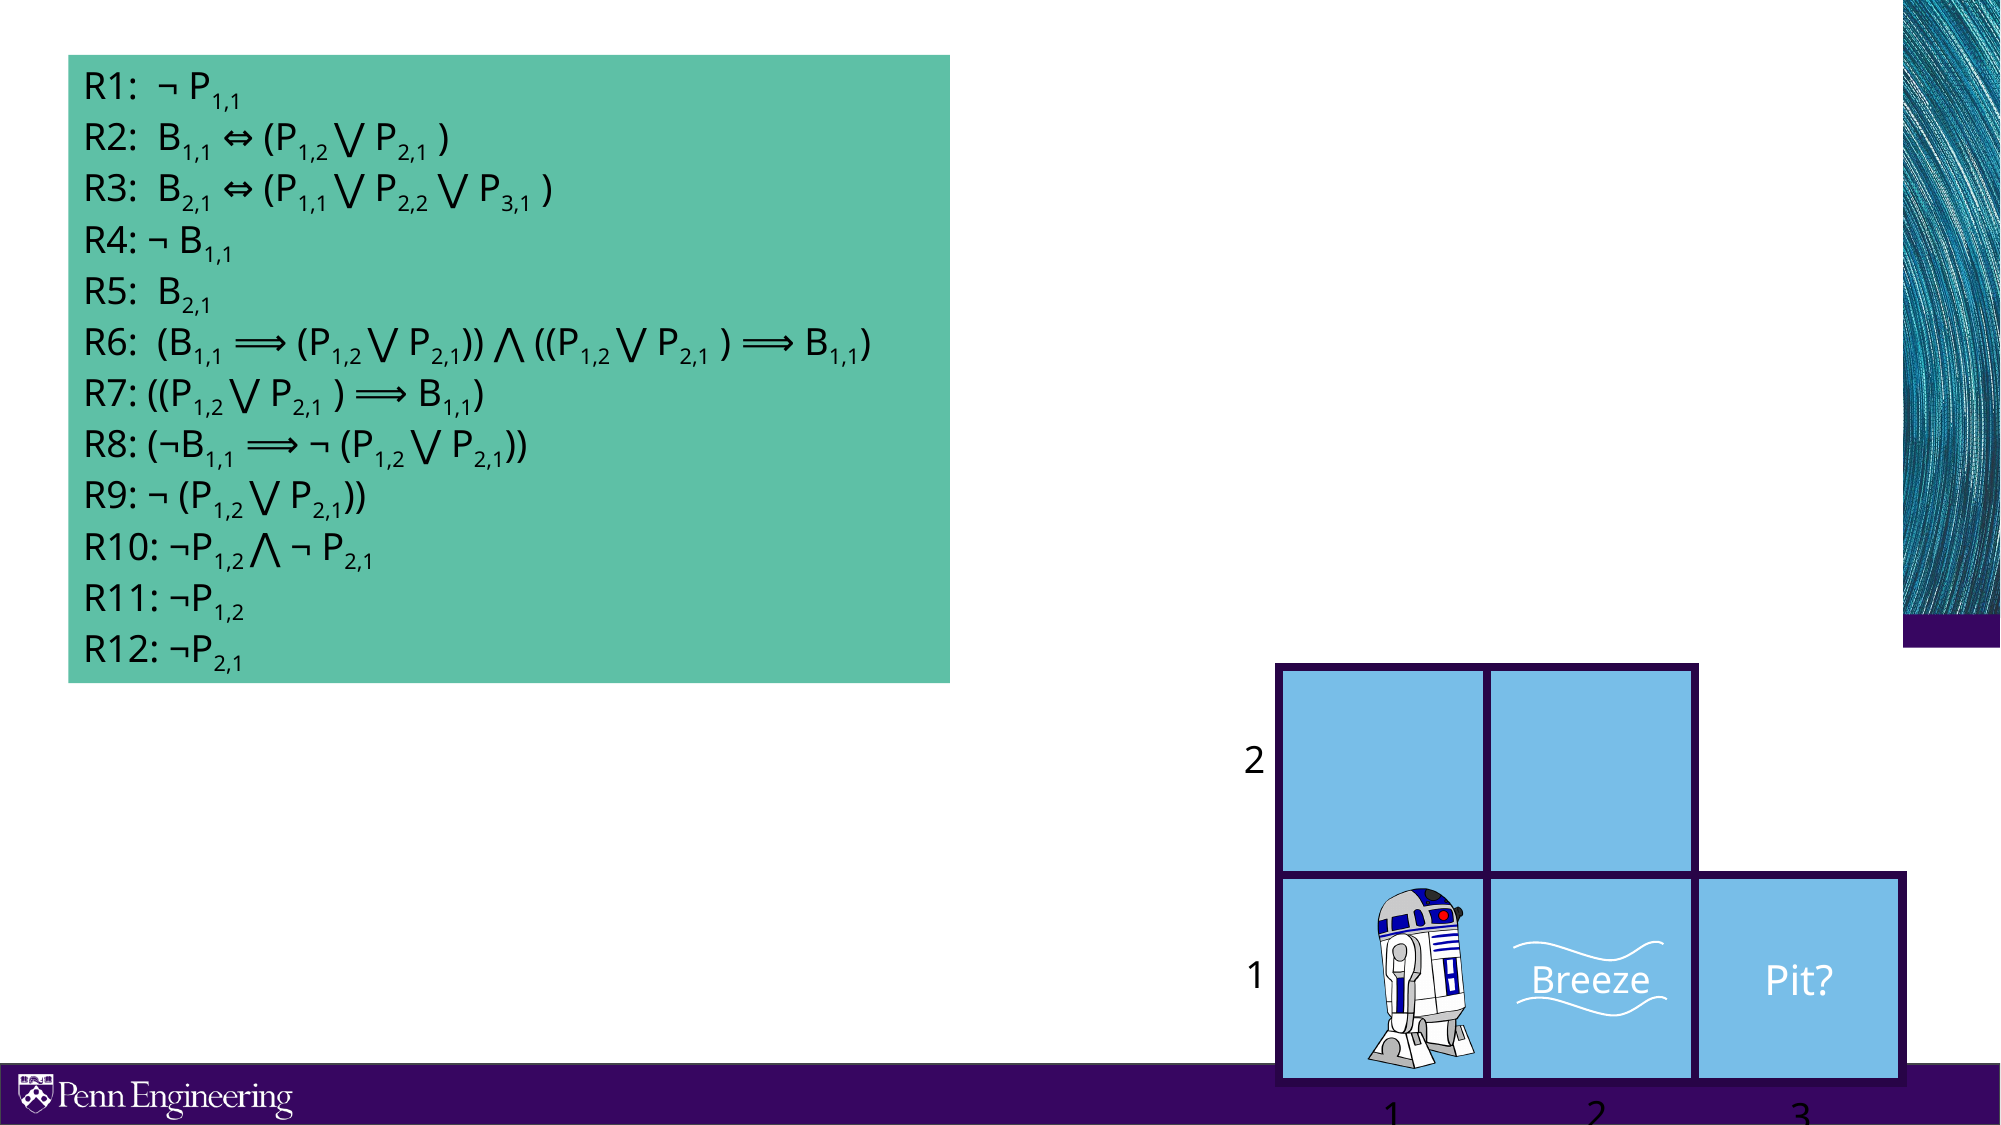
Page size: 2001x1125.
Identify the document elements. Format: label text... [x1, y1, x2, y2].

picture [1908, 277, 1920, 293]
picture [1962, 39, 1970, 47]
picture [1903, 374, 1908, 384]
picture [8, 1066, 301, 1123]
picture [1903, 523, 1914, 546]
picture [1906, 362, 1912, 370]
picture [1913, 321, 1917, 333]
picture [1903, 310, 1915, 339]
text_box R1: ¬ P1,1 R2: B1,1 ⇔ (P1,2 ⋁ P2,1 ) R3: B2,1 ⇔ (P1,1 ⋁ P2,2 ⋁ P3,1 ) R4: ¬ B1,1 R5: B2,1 R6: (B1,1 ⟹ (P1,2 ⋁ P2,1)) ⋀ ((P1,2 ⋁ P2,1 ) ⟹ B1,1) R7: ((P1,2 ⋁ P2,1 ) ⟹ B1,1) R8: (¬B1,1 ⟹ ¬ (P1,2 ⋁ P2,1)) R9: ¬ (P1,2 ⋁ P2,1)) R10: ¬P1,2 ⋀ ¬ P2,1 R11: ¬P1,2 R12: ¬P2,1 [68, 54, 950, 684]
picture [1949, 13, 1955, 20]
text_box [1229, 615, 2000, 1125]
picture [1903, 341, 1915, 350]
picture [1366, 888, 1475, 1069]
picture [1971, 53, 1979, 64]
picture [1989, 0, 2001, 13]
picture [1903, 0, 2001, 618]
picture [1916, 342, 1921, 352]
